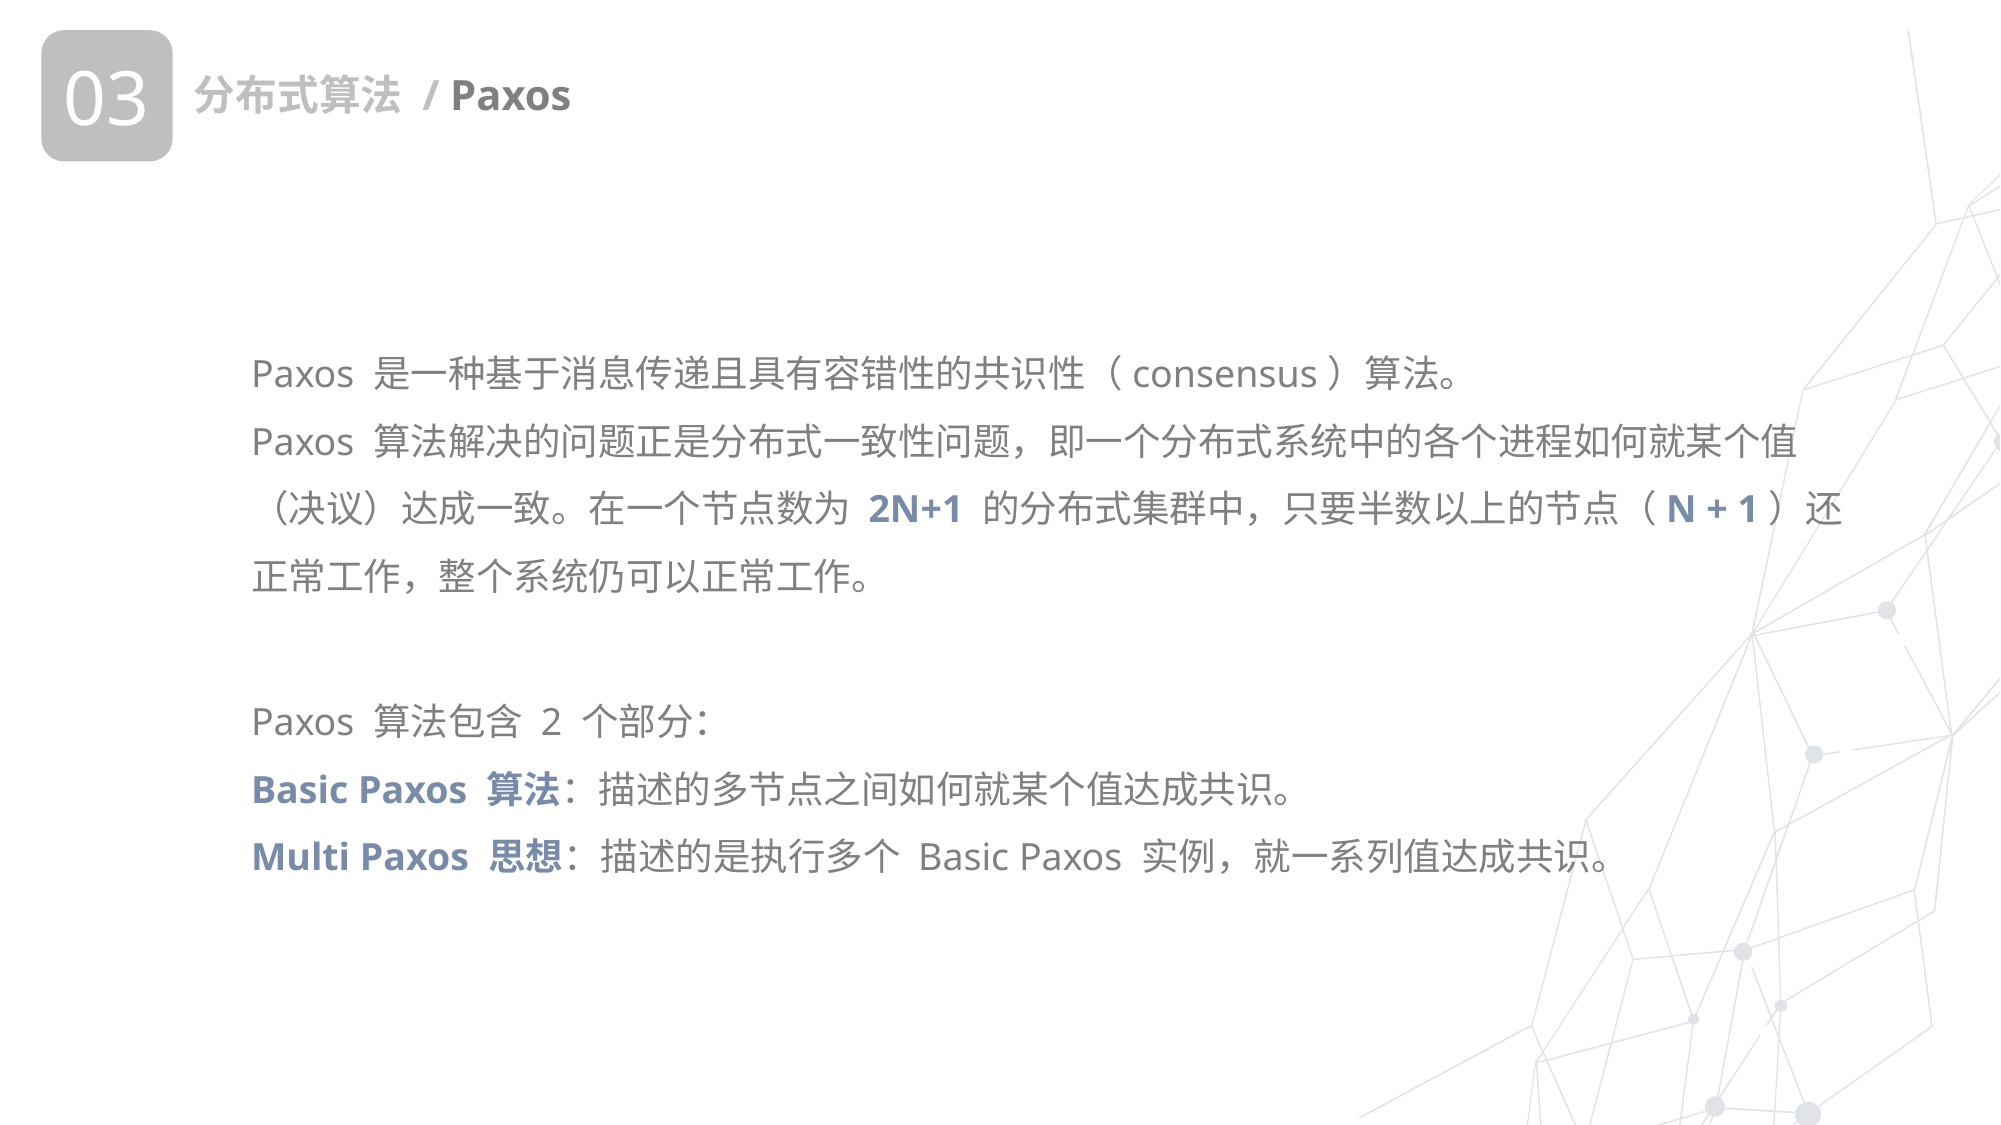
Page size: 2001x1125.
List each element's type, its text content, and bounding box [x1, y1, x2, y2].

text_box Paxos 是一种基于消息传递且具有容错性的共识性（consensus）算法。 Paxos 算法解决的问题正是分布式一致性问题，即一个分布式系统中的各个进程如何就某个值（决议）达成一致。在一个节点数为 2N+1 的分布式集群中，只要半数以上的节点（N + 1）还正常工作，整个系统仍可以正常工作。 [236, 320, 1868, 606]
text_box [1358, 30, 2000, 1125]
text_box 分布式算法 / Paxos [194, 35, 958, 138]
text_box Paxos 算法包含 2 个部分： Basic Paxos 算法：描述的多节点之间如何就某个值达成共识。 Multi Paxos 思想：描述的是执行多个 Basic Paxos 实例，就一系列值达成共识。 [236, 668, 1868, 886]
text_box 03 [41, 30, 173, 162]
